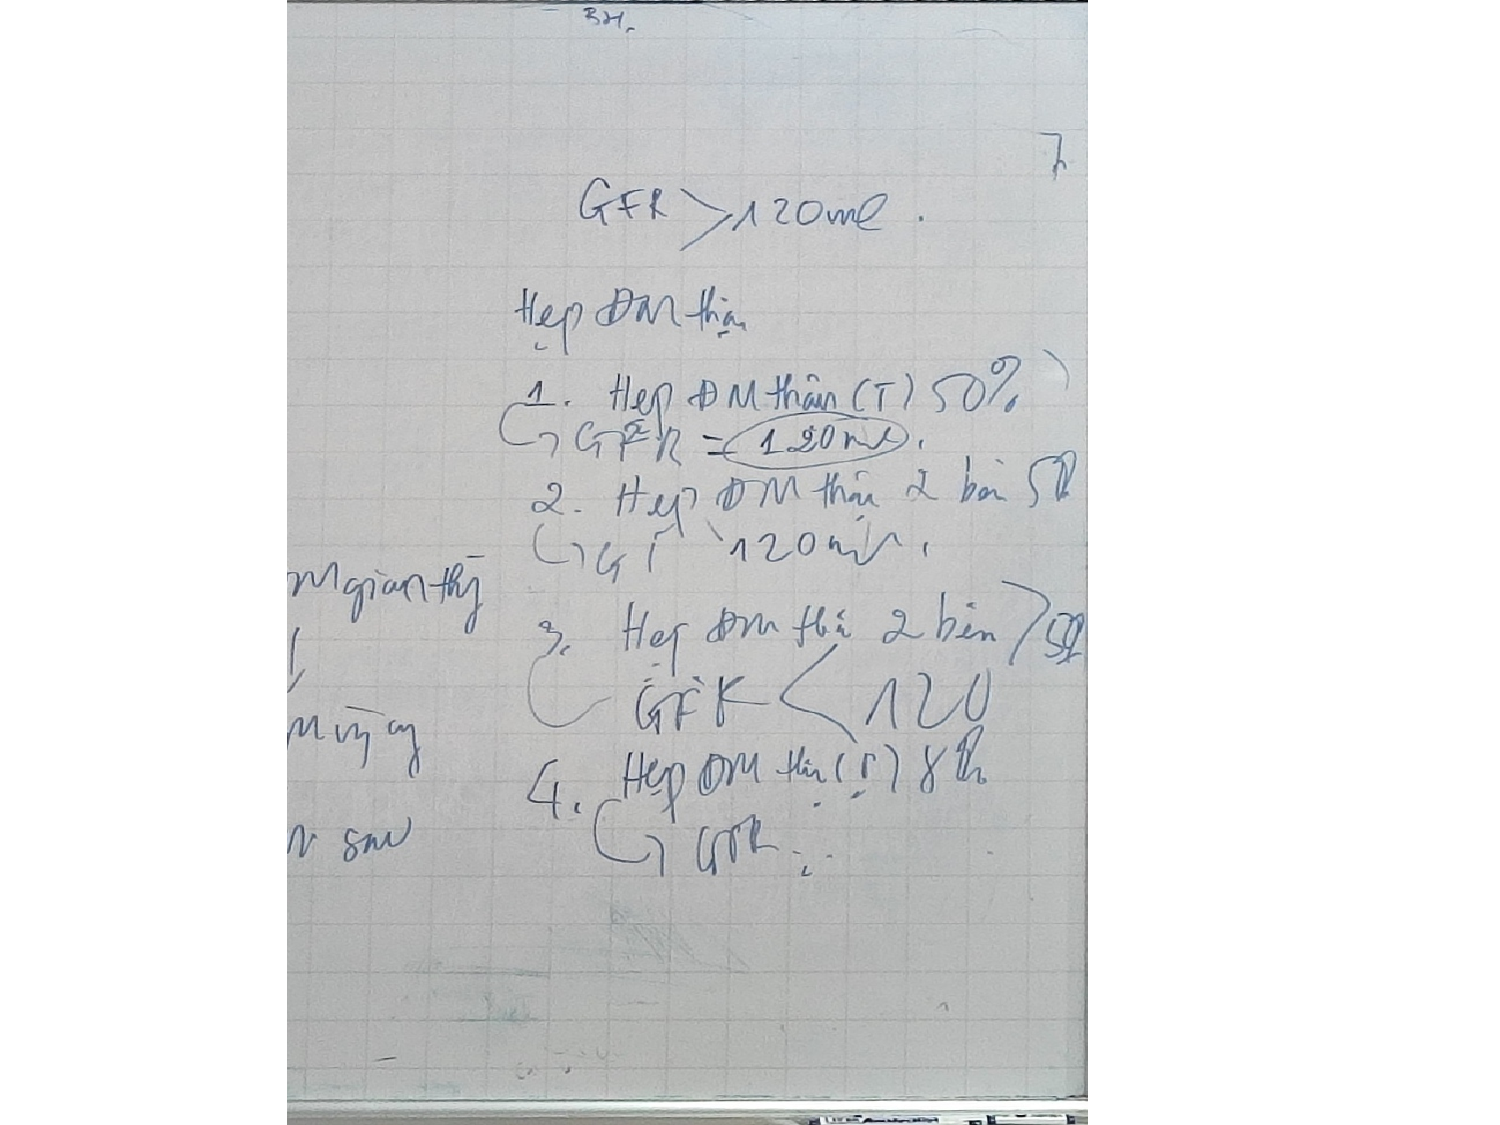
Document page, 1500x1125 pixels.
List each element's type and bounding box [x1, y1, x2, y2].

list [287, 0, 1088, 1125]
